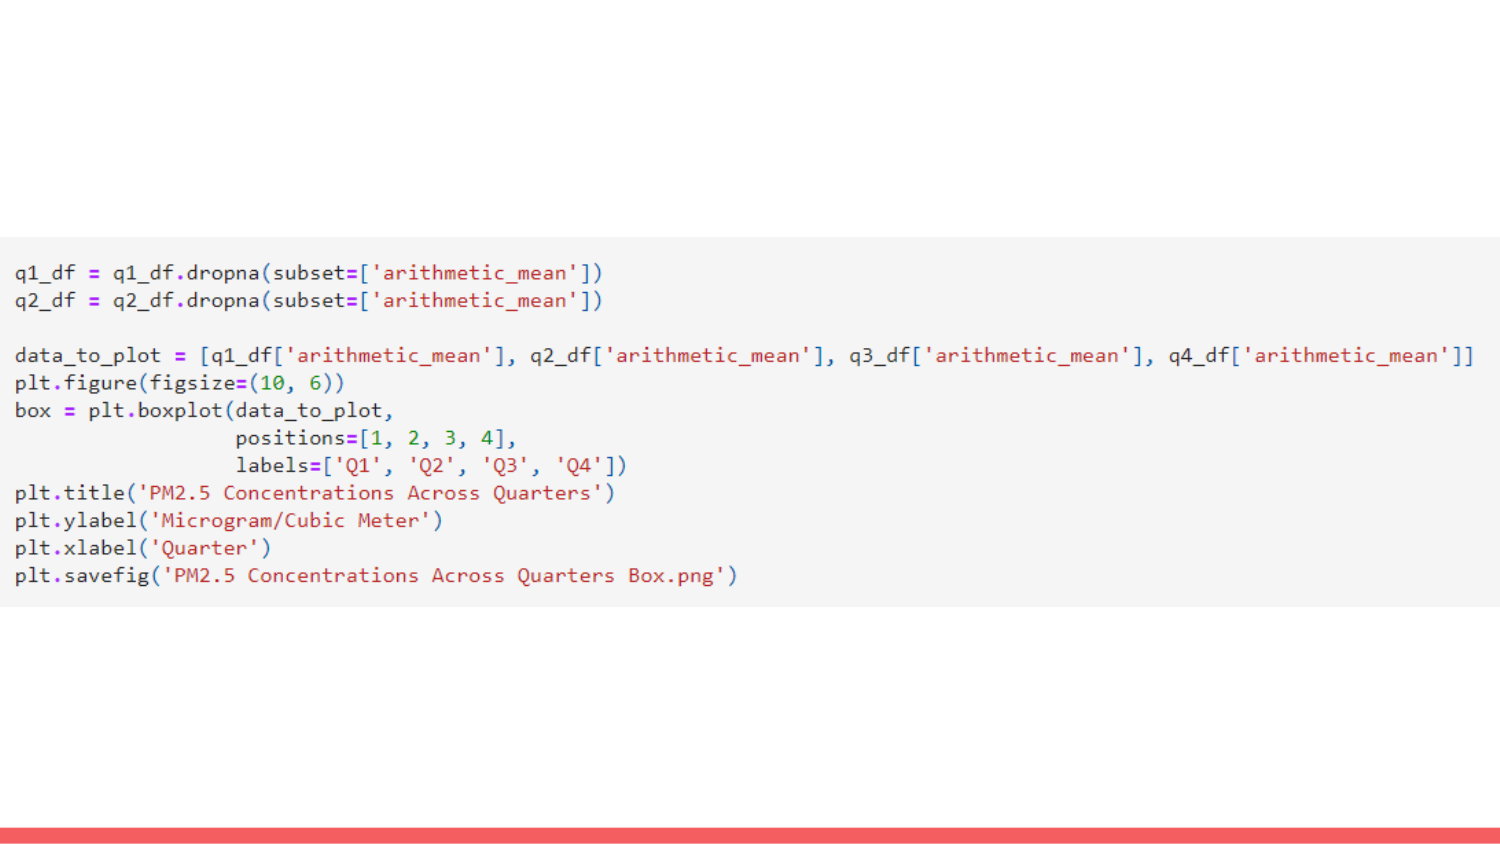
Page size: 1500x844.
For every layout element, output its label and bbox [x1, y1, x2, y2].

picture [0, 236, 1500, 607]
